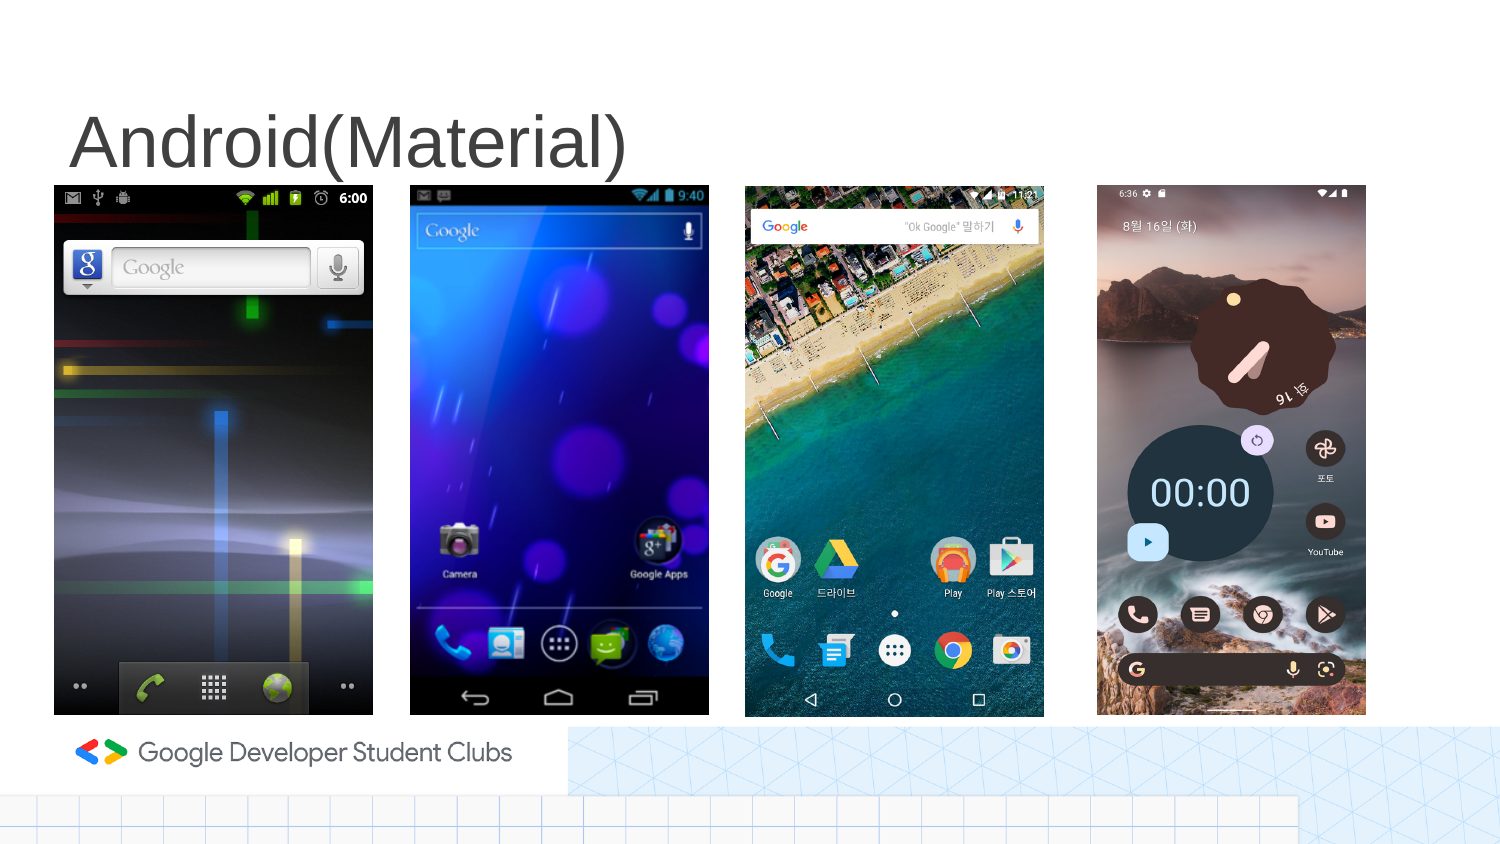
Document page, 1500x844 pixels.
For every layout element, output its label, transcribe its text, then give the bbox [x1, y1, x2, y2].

picture [0, 0, 1500, 844]
title Android(Material) [54, 79, 1406, 251]
